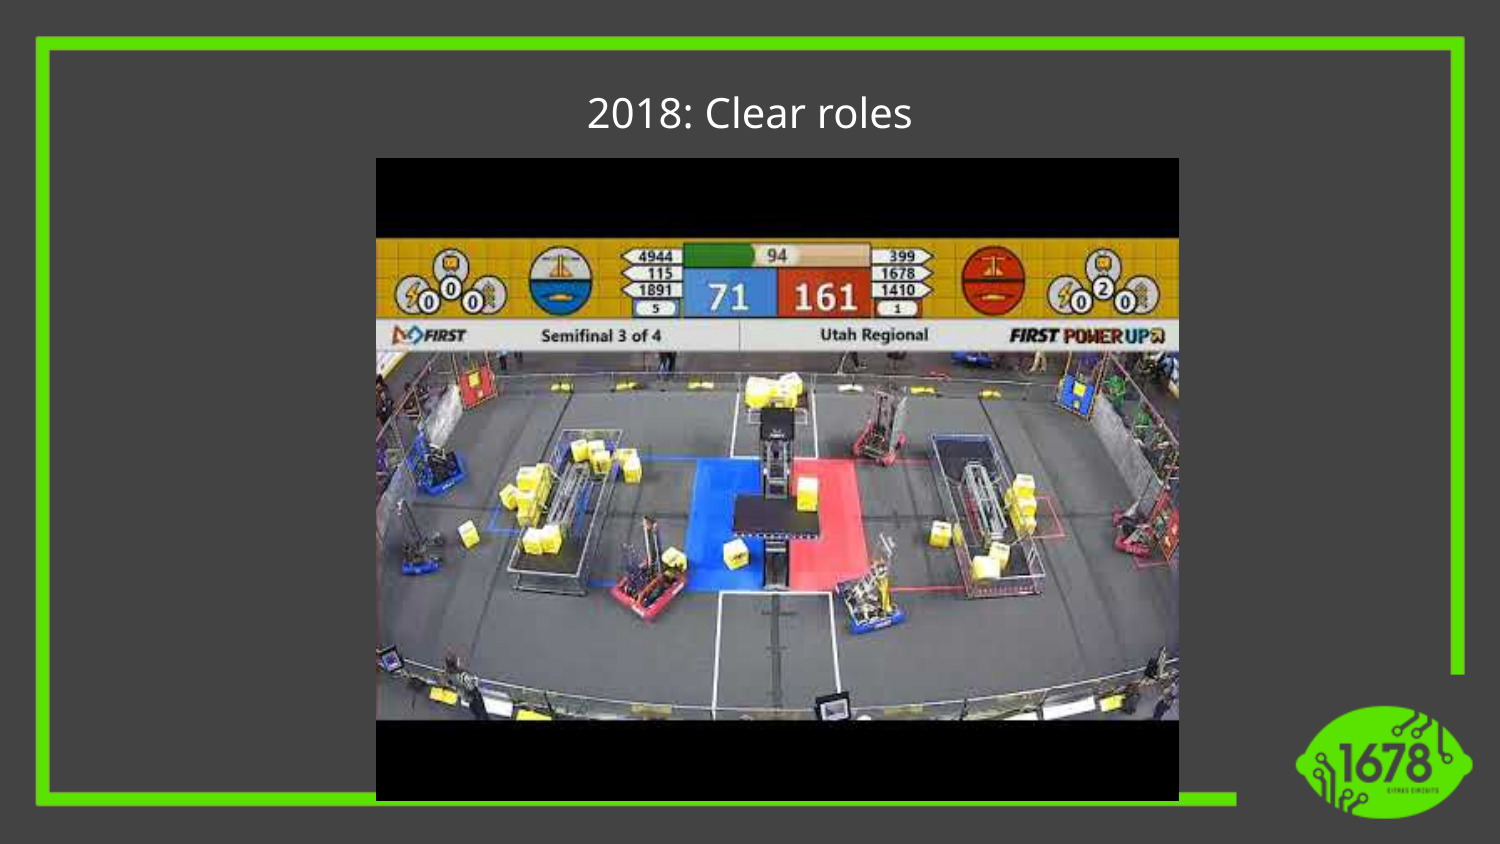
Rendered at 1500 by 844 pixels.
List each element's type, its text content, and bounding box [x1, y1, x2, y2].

text_box 2018: Clear roles [263, 72, 1237, 150]
picture [0, 0, 1500, 844]
